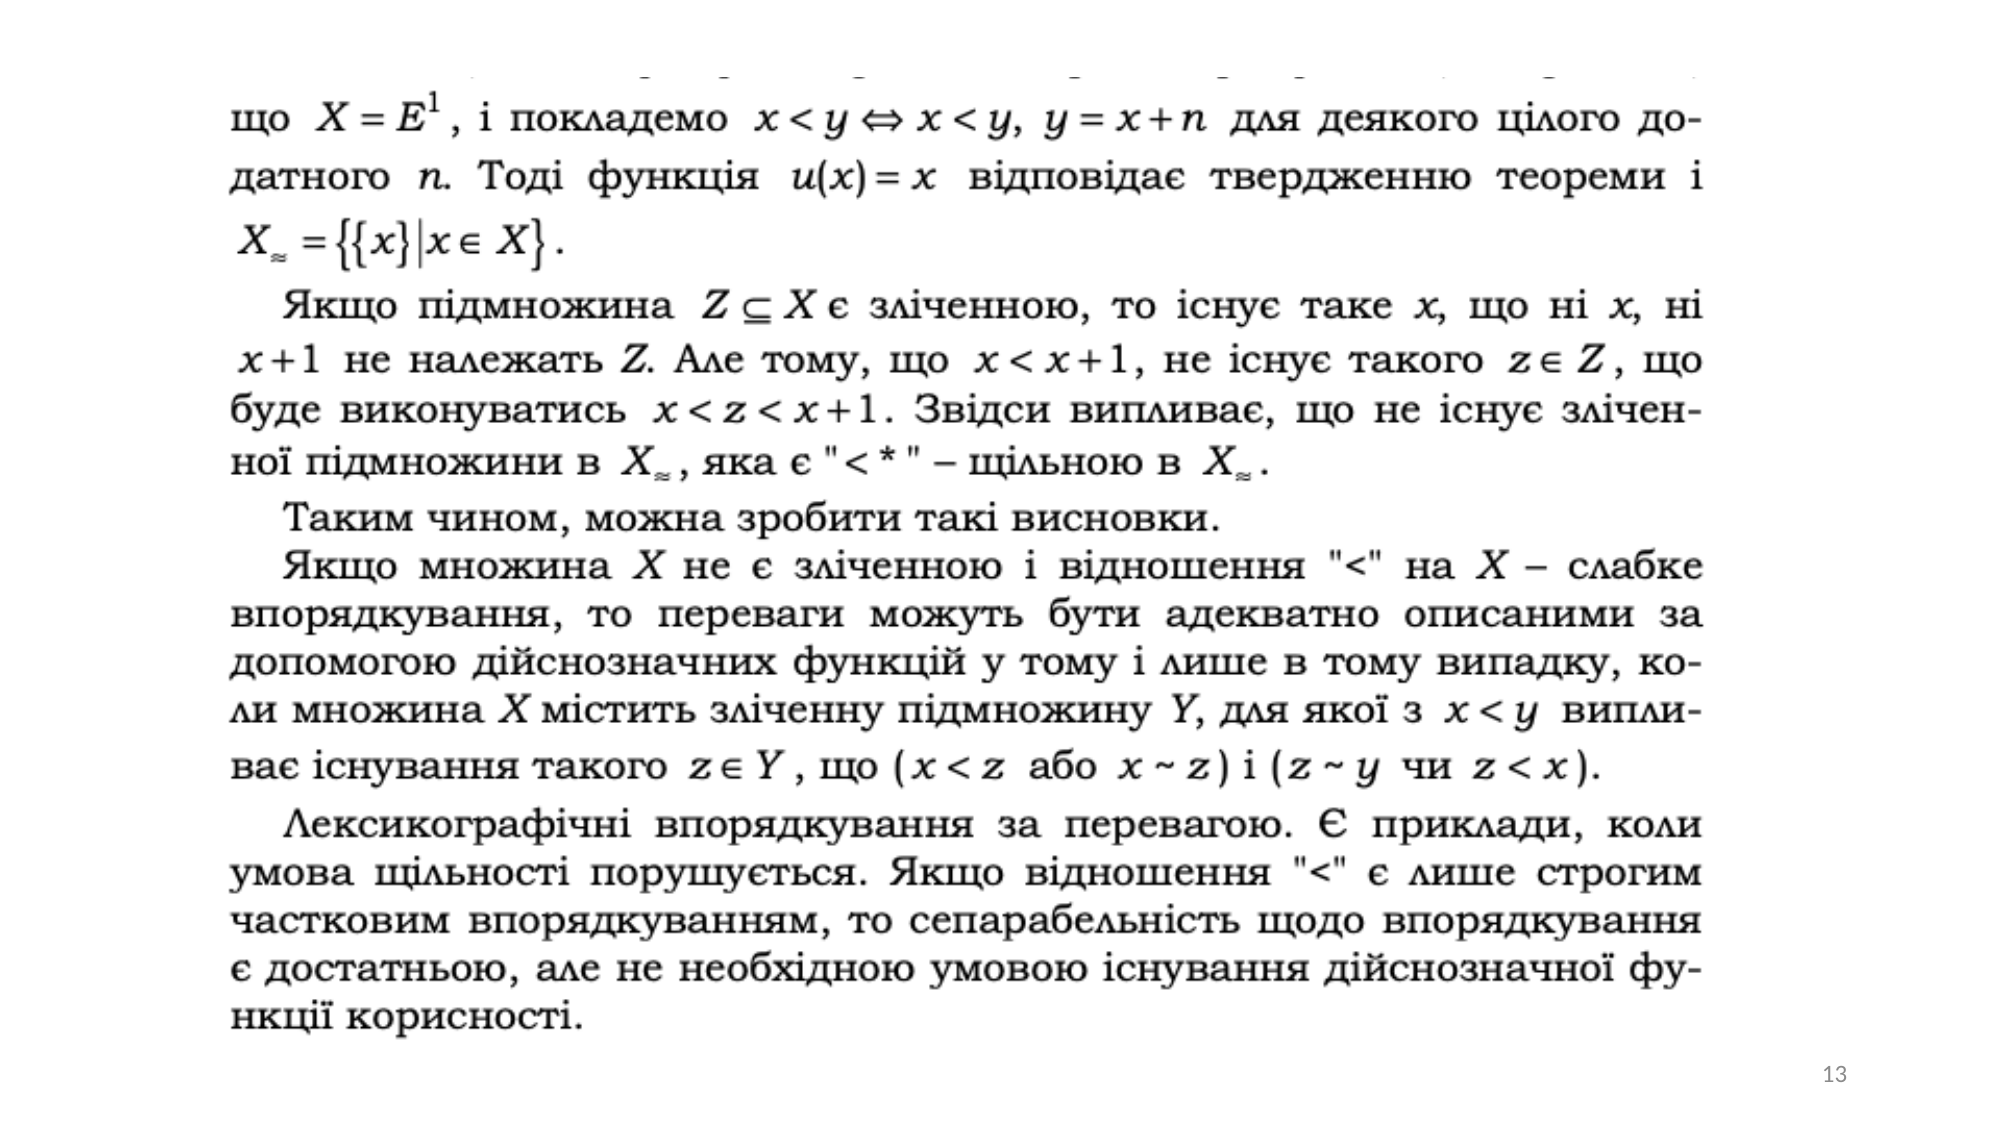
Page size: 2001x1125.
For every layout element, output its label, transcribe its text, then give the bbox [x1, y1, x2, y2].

slide_number 13 [1412, 1042, 1863, 1103]
picture [213, 77, 1787, 1048]
